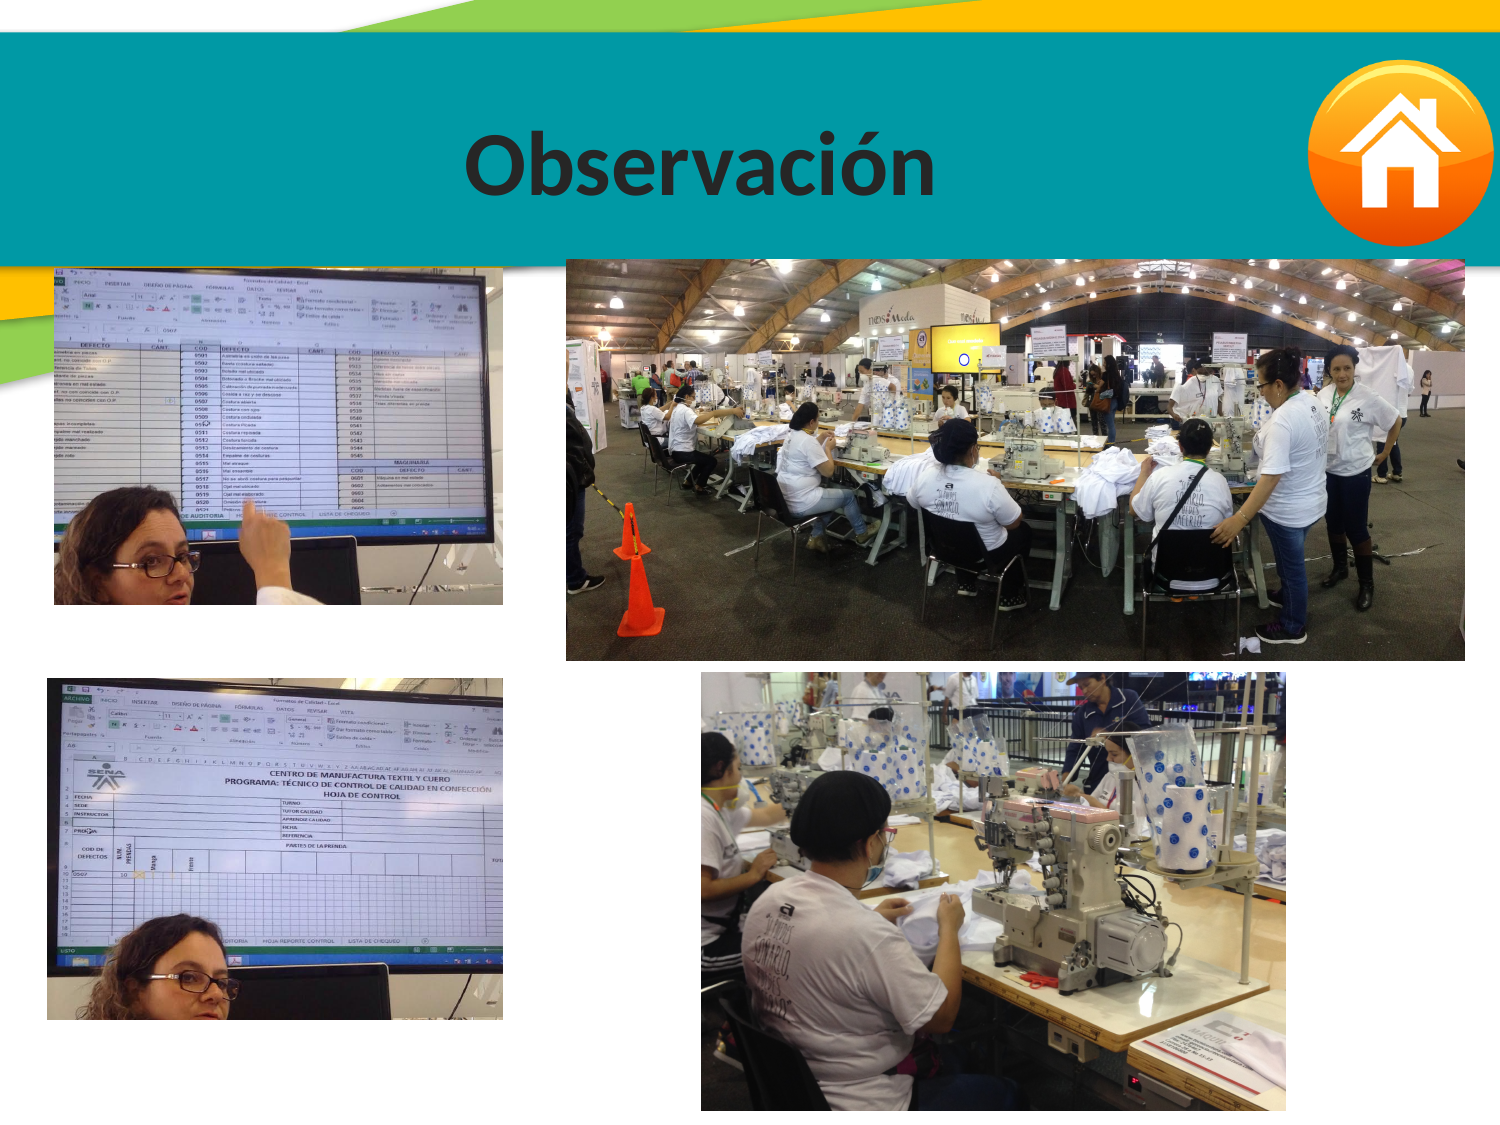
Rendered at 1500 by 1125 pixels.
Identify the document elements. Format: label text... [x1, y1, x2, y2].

picture [566, 37, 1500, 661]
text_box Observación [386, 96, 1016, 222]
picture [700, 672, 1286, 1111]
picture [54, 267, 503, 605]
picture [47, 677, 503, 1020]
